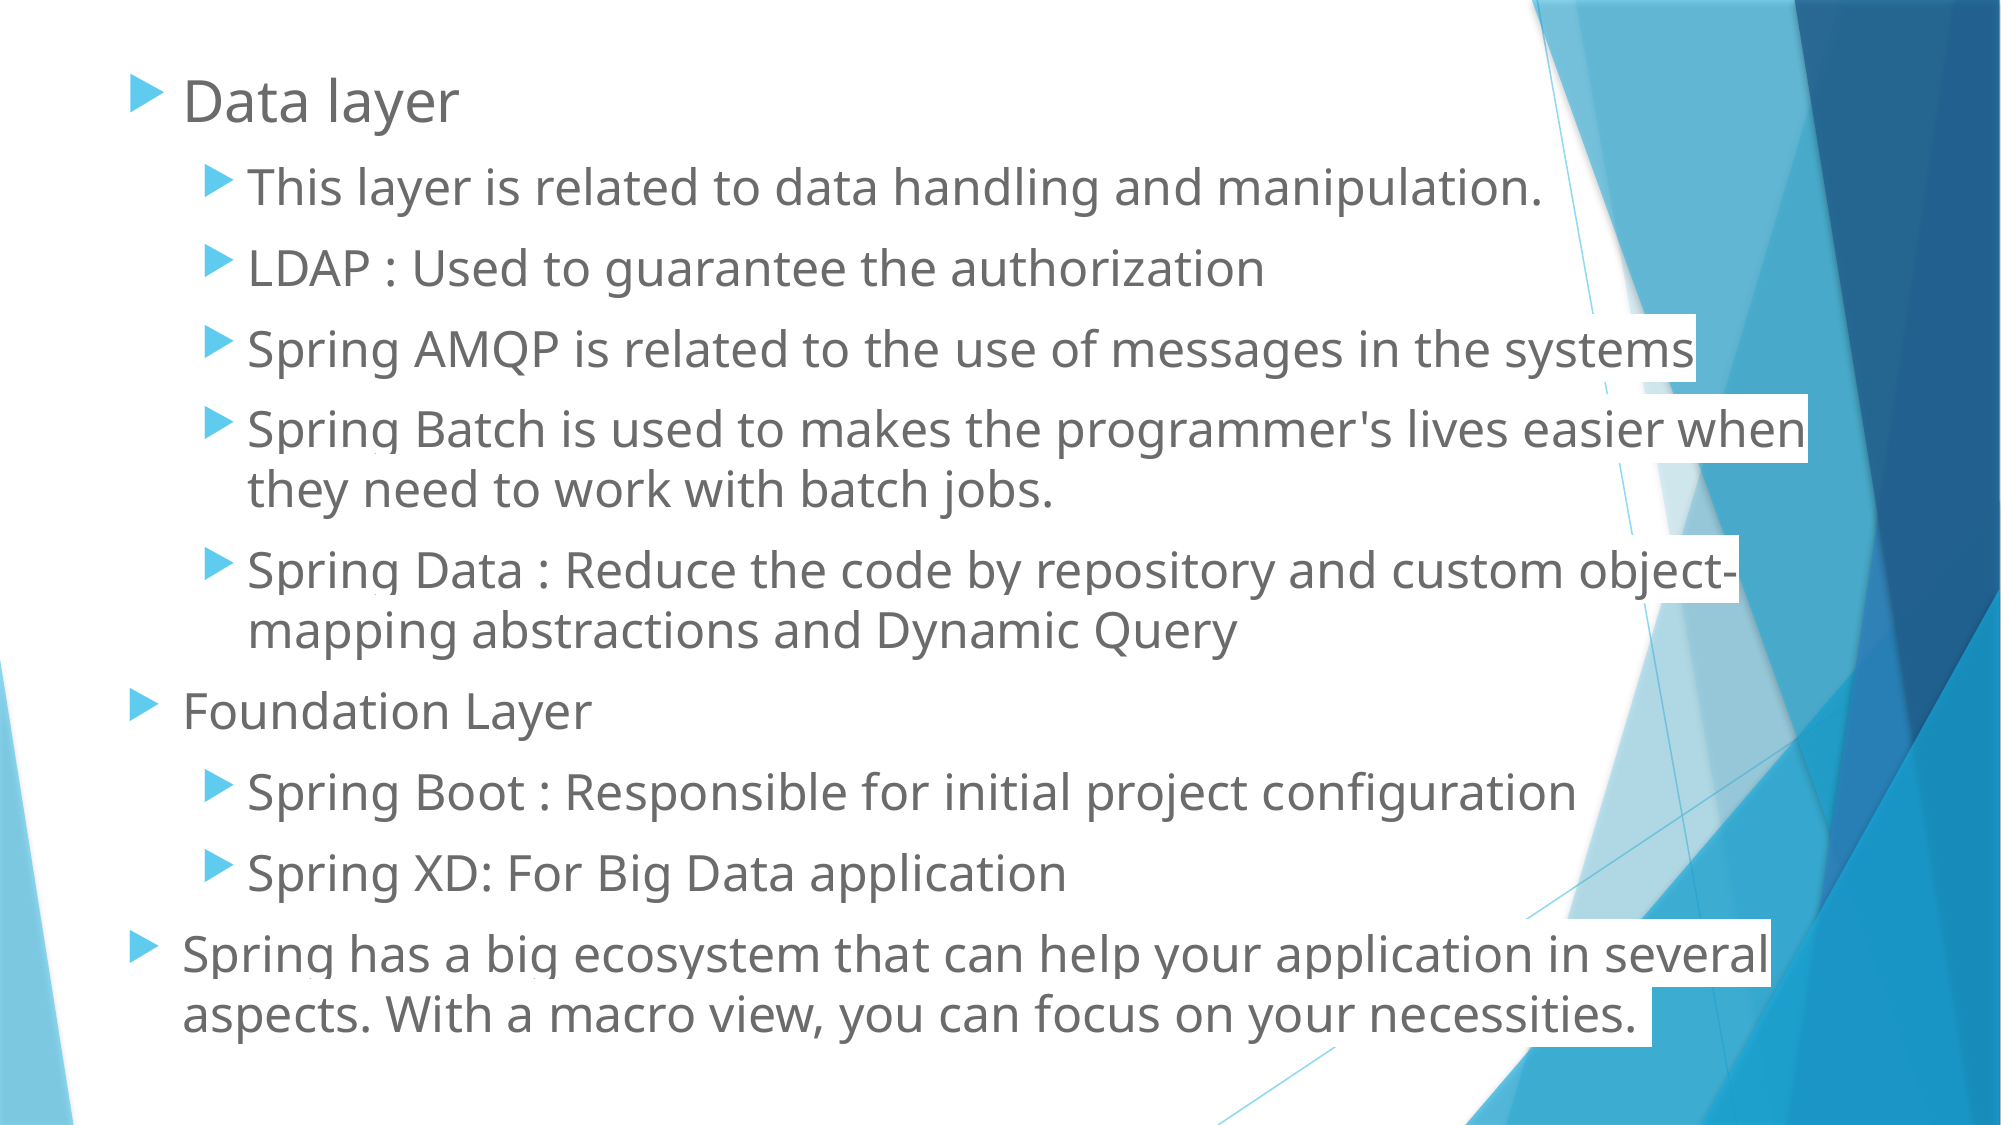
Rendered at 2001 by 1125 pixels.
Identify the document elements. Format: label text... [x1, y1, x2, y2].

list Data layer This layer is related to data handling and manipulation. LDAP : Used to guarantee the authorization Spring AMQP is related to the use of messages in the systems Spring Batch is used to makes the programmer's lives easier when they need to work with batch jobs. Spring Data : Reduce the code by repository and custom object-mapping abstractions and Dynamic Query Foundation Layer Spring Boot : Responsible for initial project configuration Spring XD: For Big Data application Spring has a big ecosystem that can help your application in several aspects. With a macro view, you can focus on your necessities. [111, 57, 1853, 1125]
